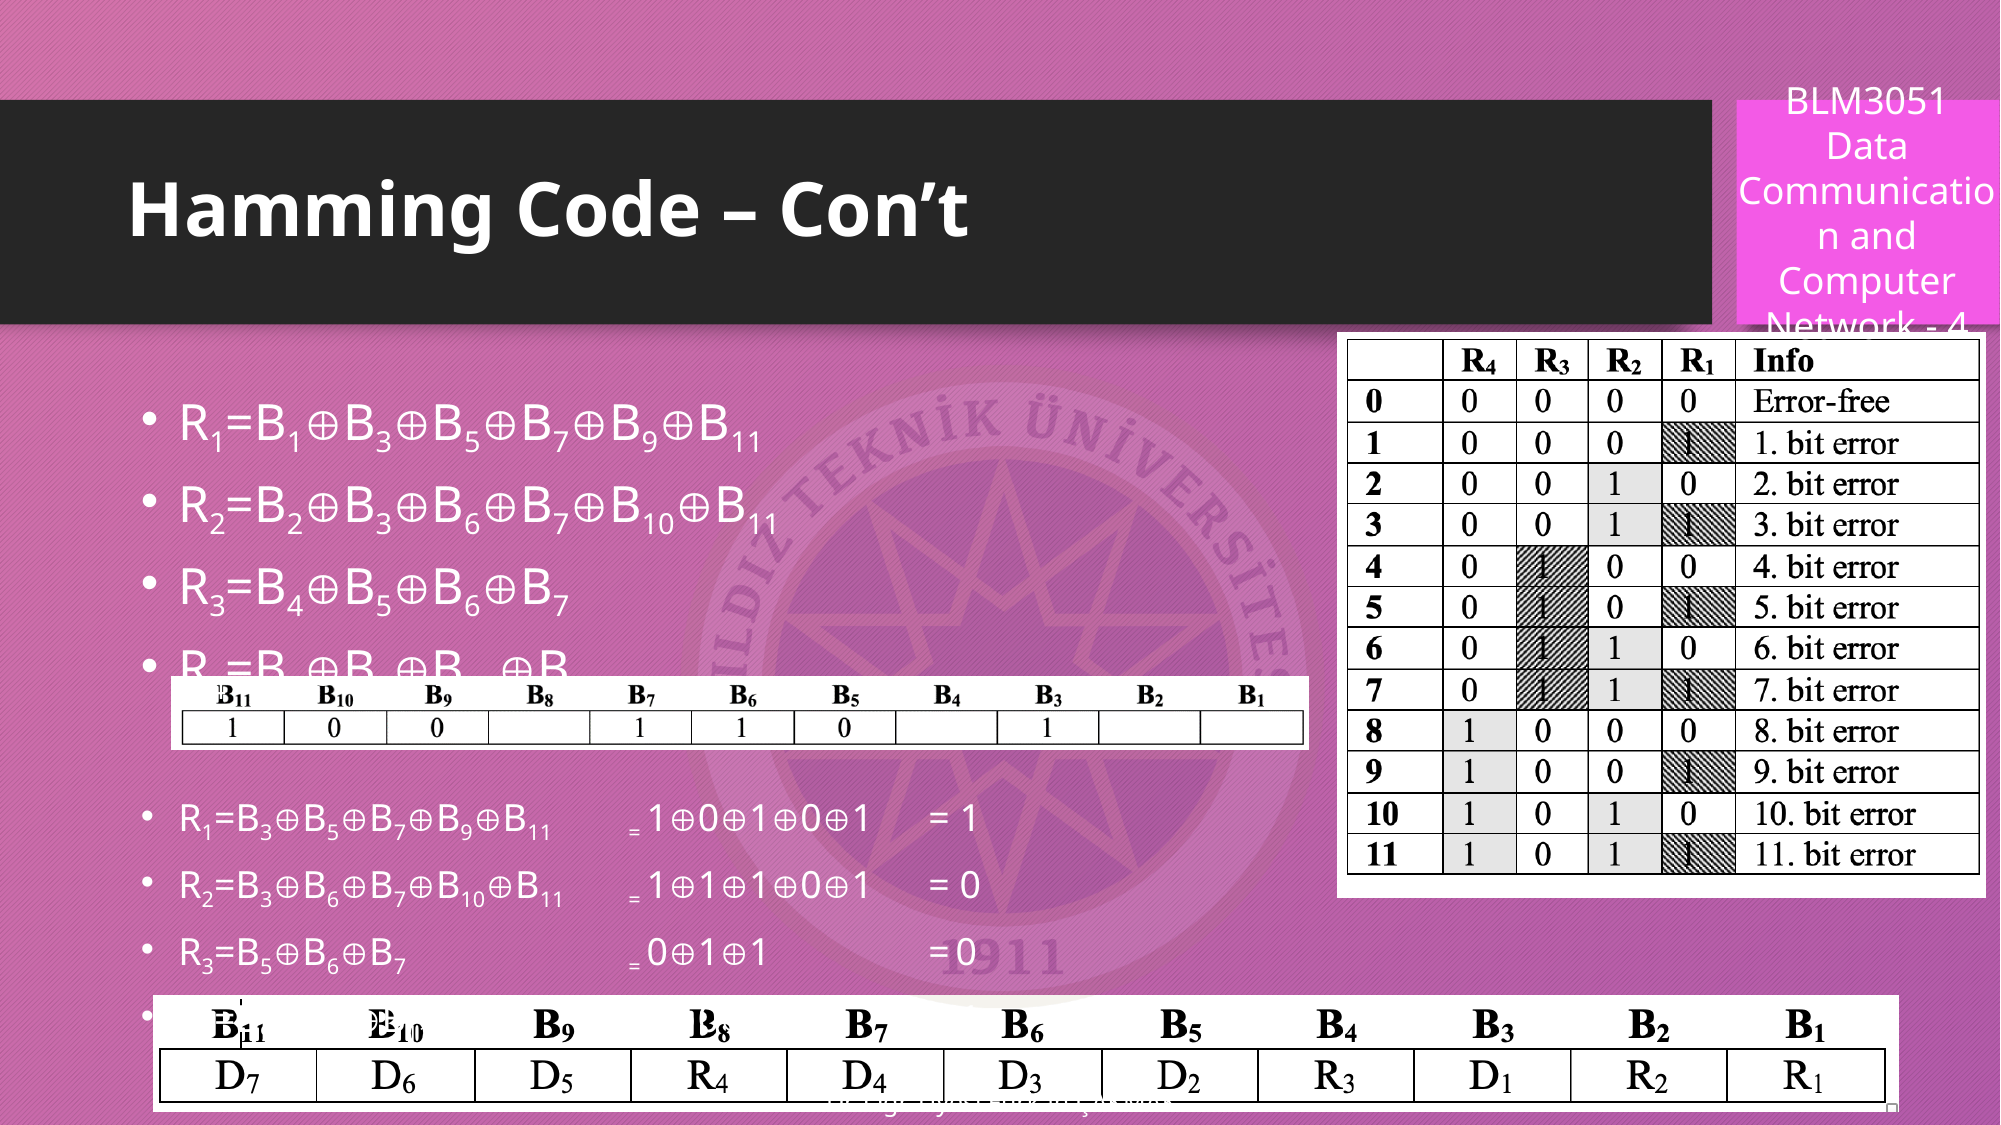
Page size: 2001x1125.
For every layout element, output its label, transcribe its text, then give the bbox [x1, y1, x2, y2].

title Hamming Code – Con’t [111, 123, 1689, 301]
picture [0, 259, 1986, 1125]
text_box R1=B1B3B5B7B9B11 R2=B2B3B6B7B10B11 R3=B4B5B6B7 R4=B8B9B10B11 R1=B3B5B7B9B11 = 10101 = 1 R2=B3B6B7B10B11 = 11101 = 0 R3=B5B6B7 = 011 = 0 R4=B9B10B11 = 001 = 1 [125, 383, 581, 1079]
text_box Dr. Öğr. Üyesi Furkan ÇAKMAK [1419, 1079, 2000, 1125]
text_box R1=B1B3B5B7B9B11 R2=B2B3B6B7B10B11 R3=B4B5B6B7 R4=B8B9B10B11 R1=B3B5B7B9B11 = 10101 = 1 R2=B3B6B7B10B11 = 11101 = 0 R3=B5B6B7 = 011 = 0 R4=B9B10B11 = 001 = 1 [1419, 899, 1926, 1079]
text_box BLM3051 Data Communication and Computer Network - 4 [1719, 69, 2000, 354]
text_box Dr. Öğr. Üyesi Furkan ÇAKMAK [3, 1079, 581, 1125]
